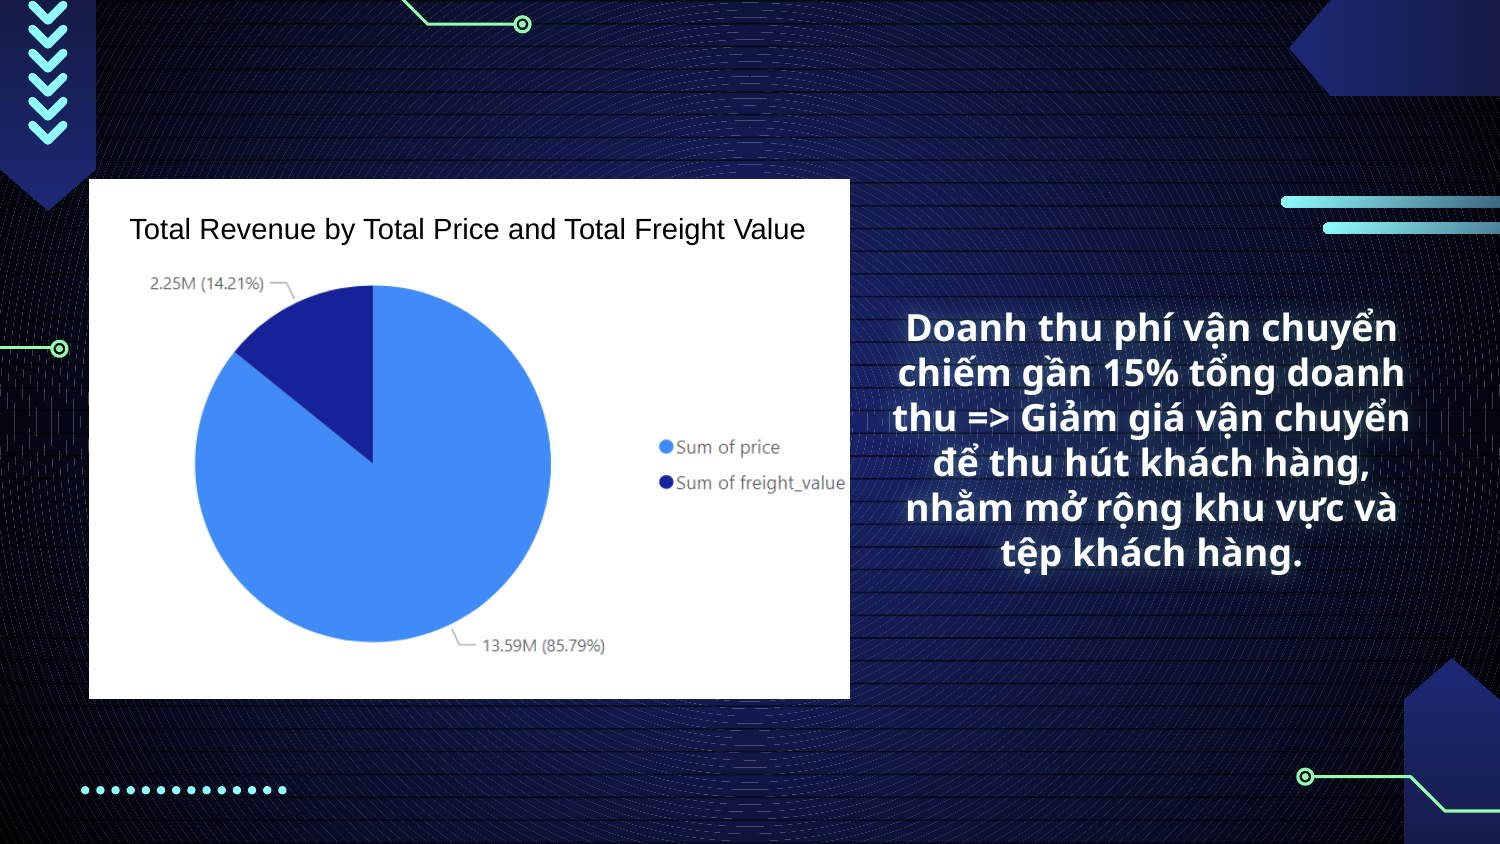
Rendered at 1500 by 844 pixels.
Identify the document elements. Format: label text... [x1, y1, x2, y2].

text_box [1280, 195, 1500, 234]
picture [88, 179, 850, 700]
title Doanh thu phí vận chuyển chiếm gần 15% tổng doanh thu => Giảm giá vận chuyển để thu hút khách hàng, nhằm mở rộng khu vực và tệp khách hàng. [859, 307, 1445, 571]
